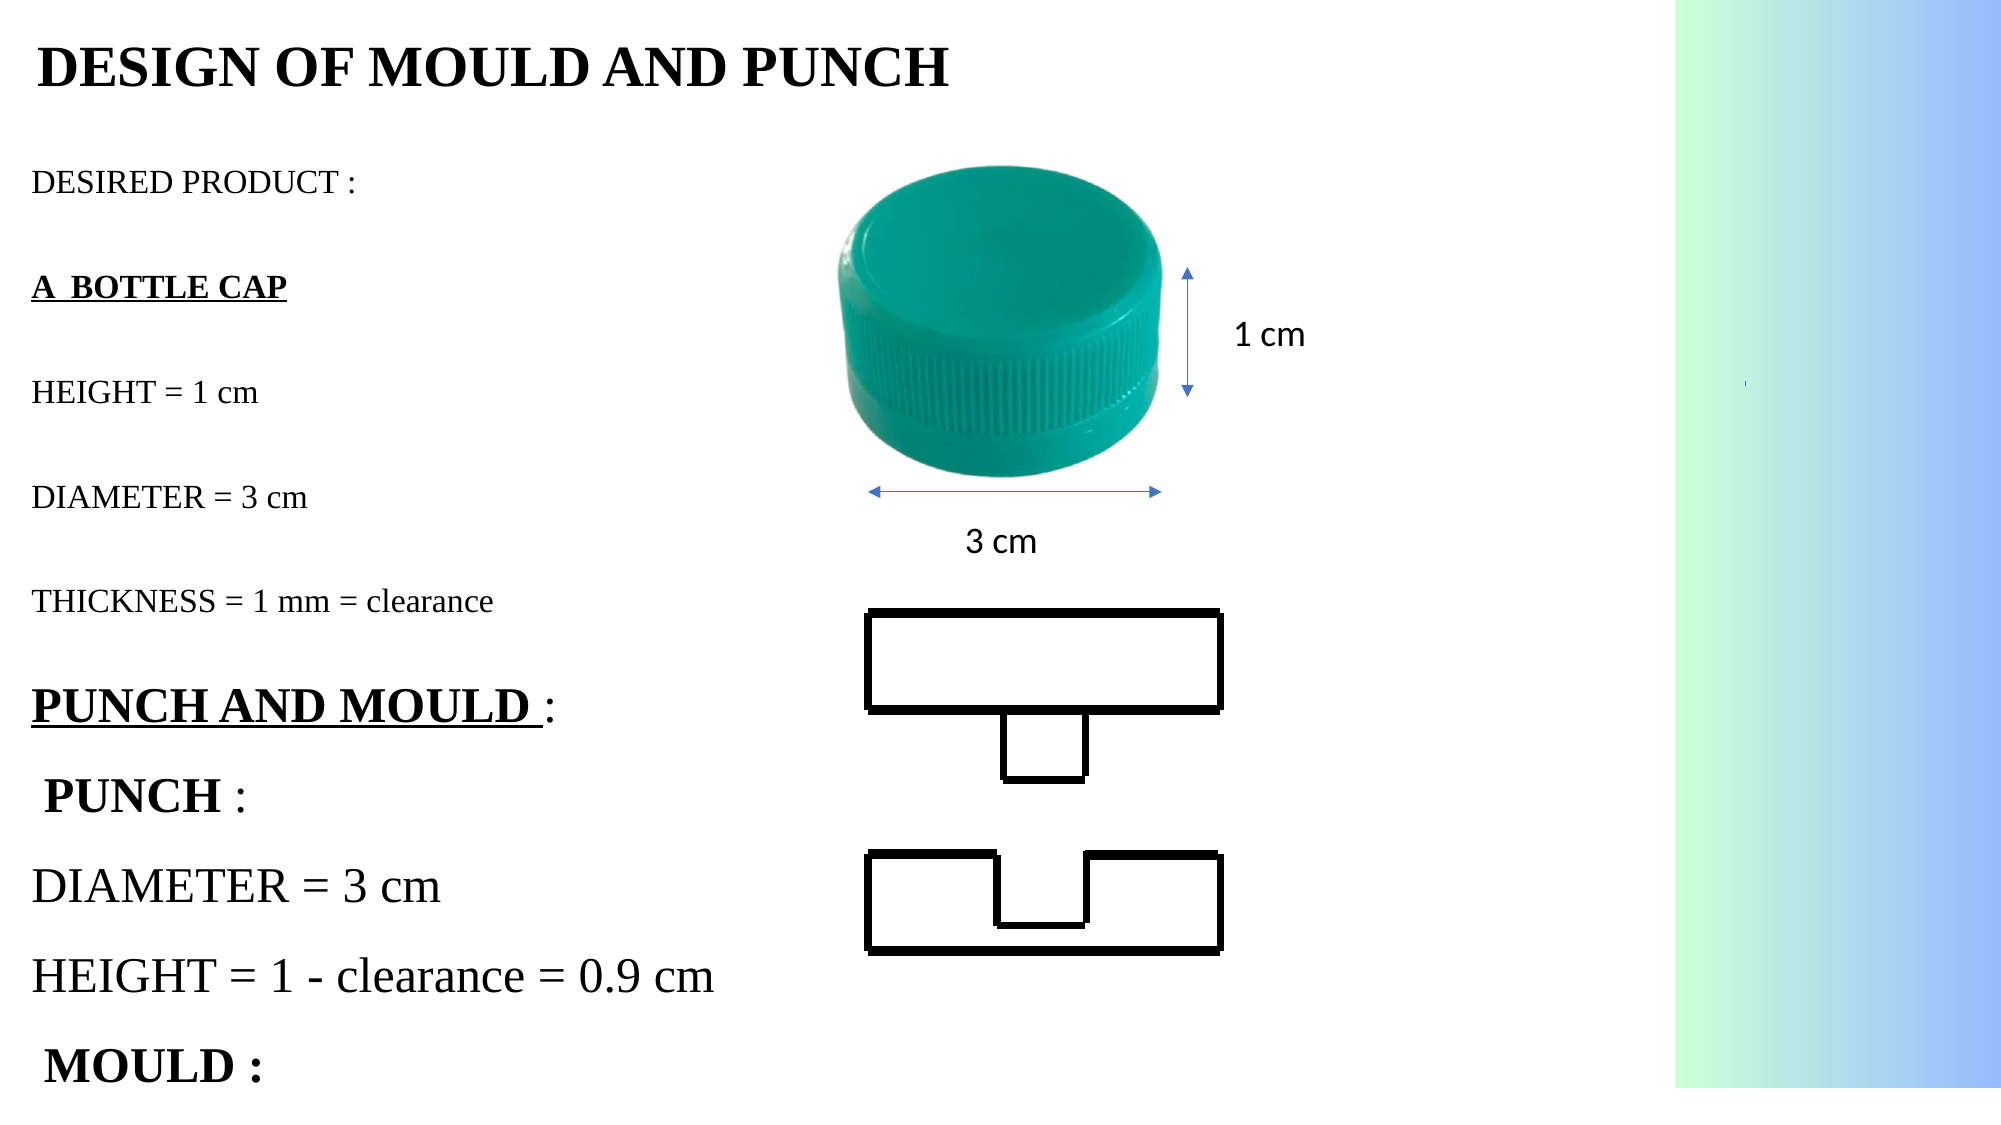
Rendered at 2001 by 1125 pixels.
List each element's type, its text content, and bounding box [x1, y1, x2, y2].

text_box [868, 613, 1221, 781]
text_box 1 cm [1218, 301, 1332, 361]
text_box DESIRED PRODUCT : A BOTTLE CAP HEIGHT = 1 cm DIAMETER = 3 cm THICKNESS = 1 mm = clearance PUNCH AND MOULD : PUNCH : DIAMETER = 3 cm HEIGHT = 1 - clearance = 0.9 cm MOULD : DIAMETER = 3 + clearance = 3.1 cm HEIGHT = 1 cm [16, 110, 1431, 1125]
text_box DESIGN OF MOULD AND PUNCH [22, 20, 965, 106]
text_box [812, 134, 1188, 509]
text_box 3 cm [950, 509, 1064, 569]
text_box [1674, 0, 2000, 1088]
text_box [868, 851, 1221, 951]
